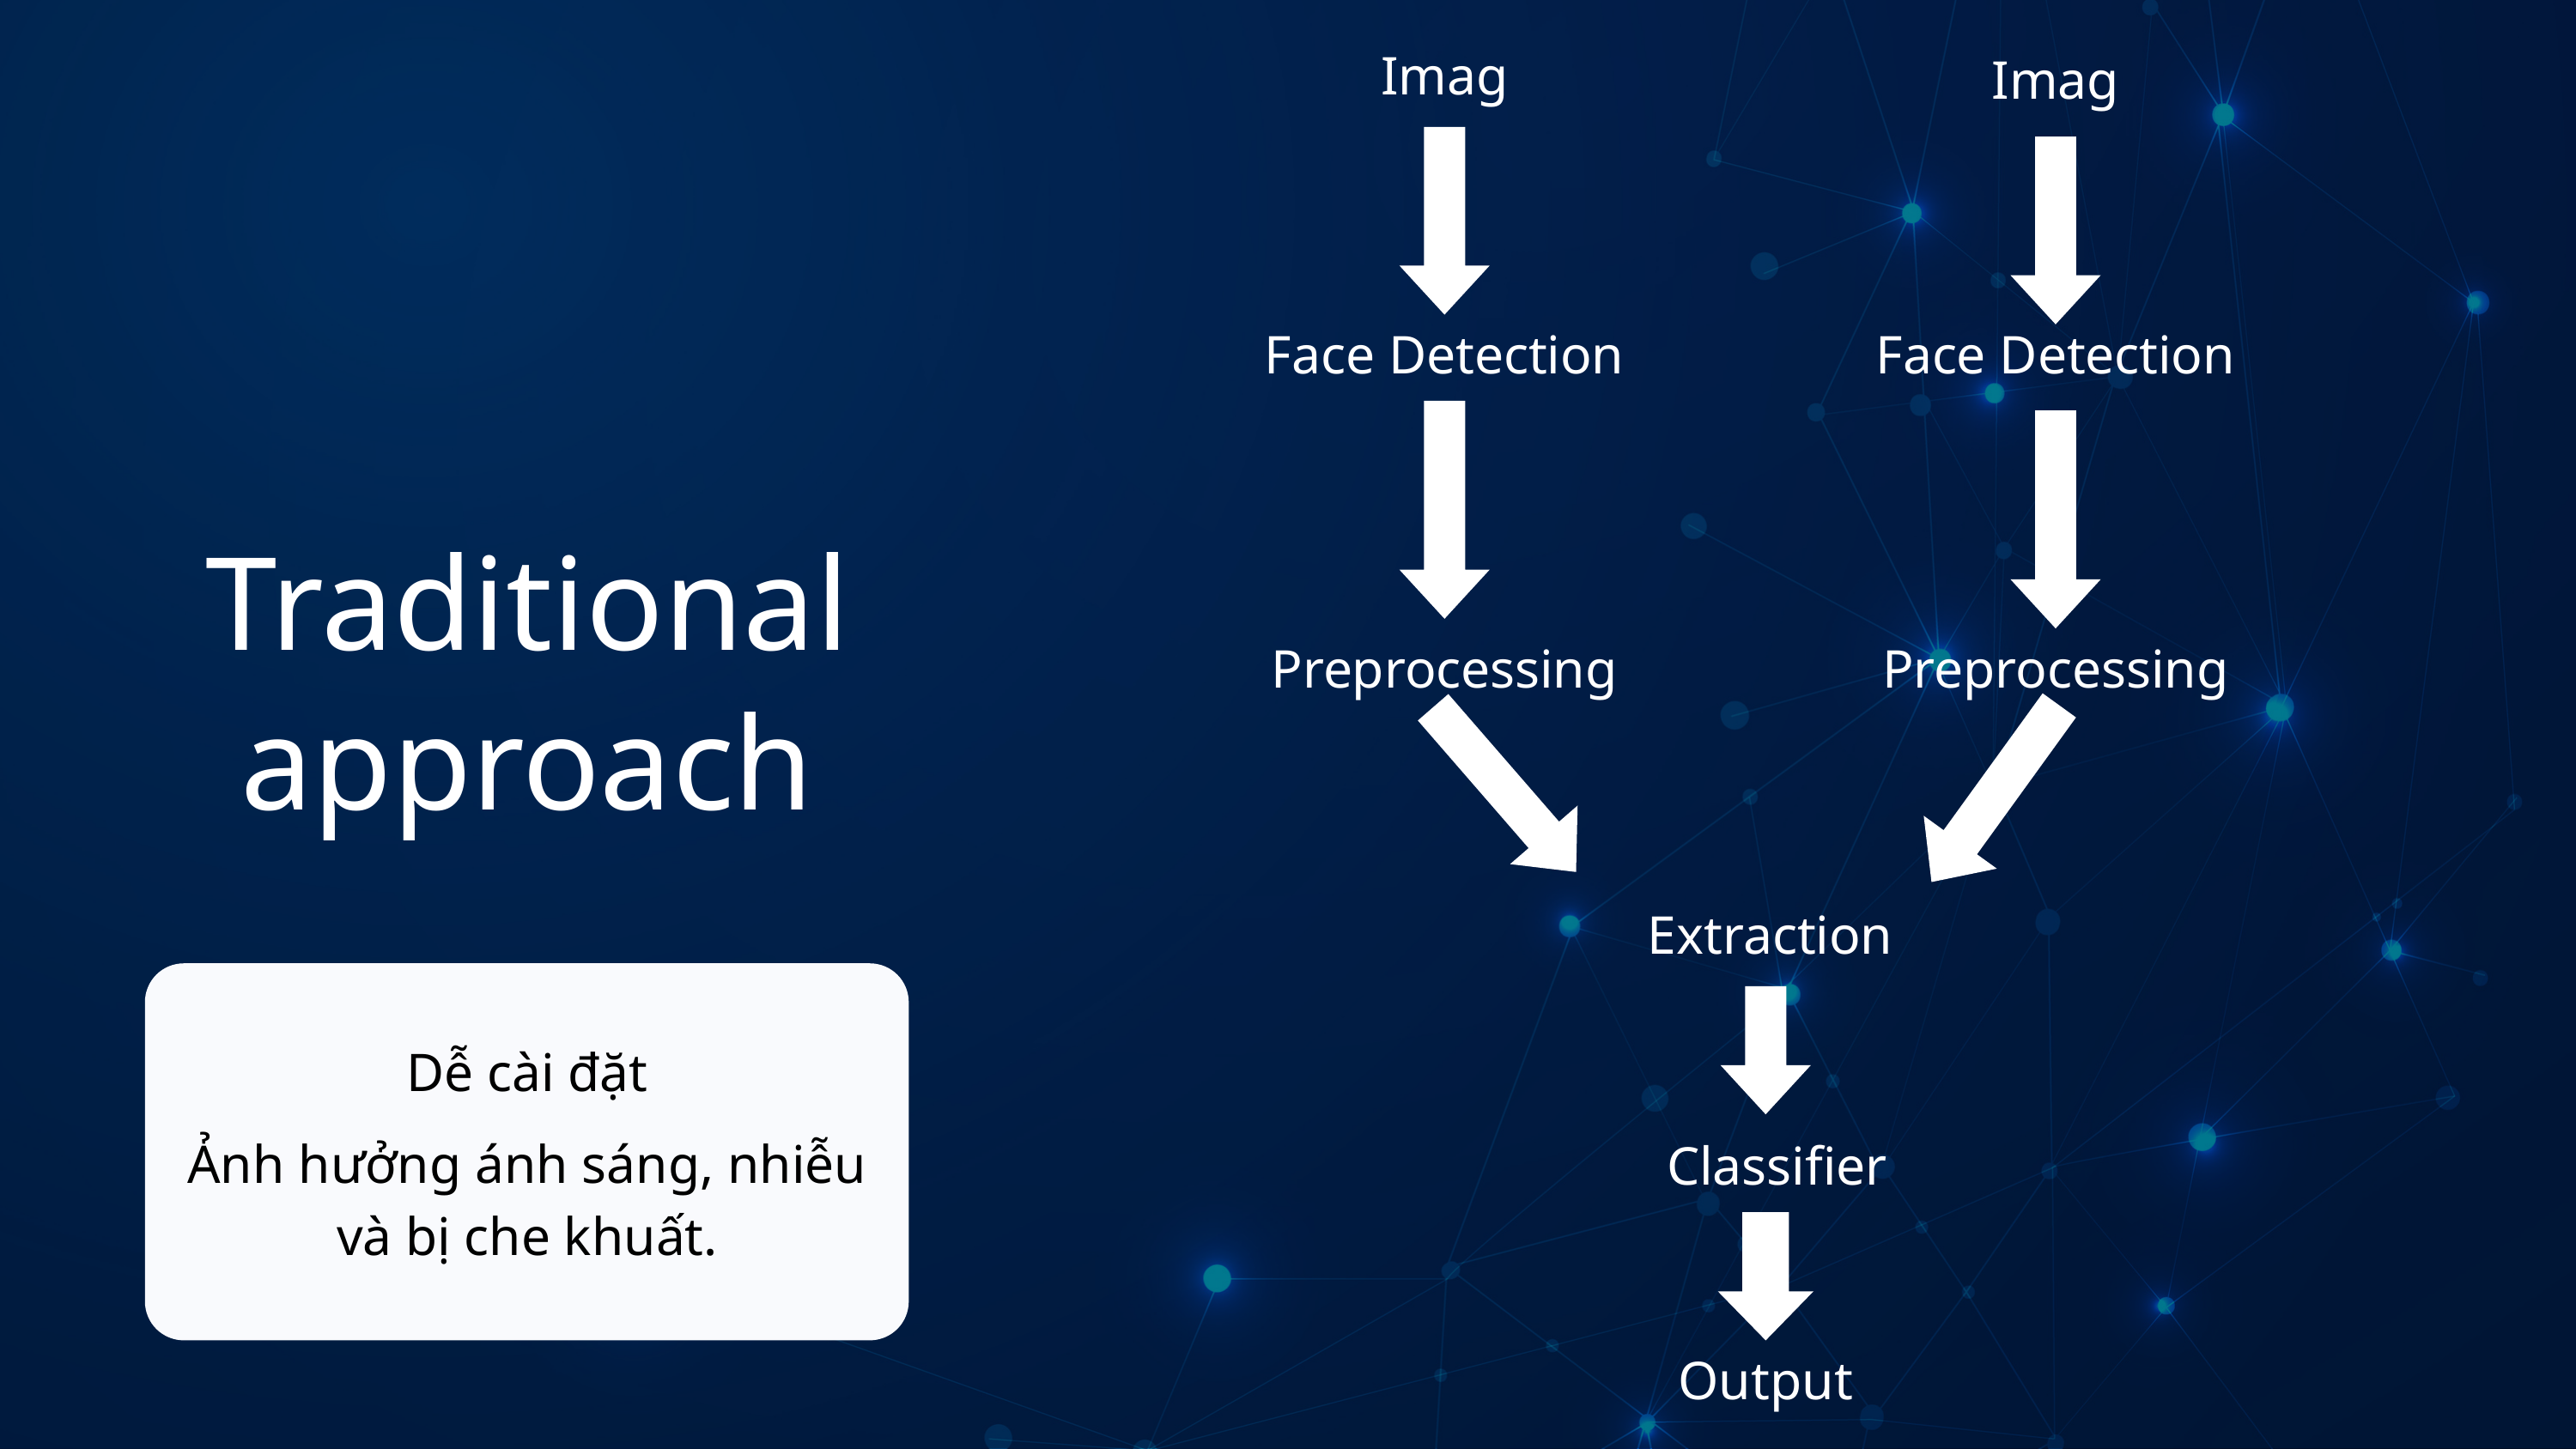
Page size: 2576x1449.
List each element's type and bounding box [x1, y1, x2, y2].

text_box [1961, 185, 2150, 276]
text_box [0, 0, 2576, 1449]
text_box [144, 962, 909, 1341]
text_box [1701, 1228, 1831, 1325]
text_box [1335, 464, 1554, 555]
text_box [0, 518, 1055, 961]
text_box [1886, 748, 2105, 840]
text_box [1946, 474, 2166, 565]
text_box [1350, 175, 1539, 267]
text_box [1394, 744, 1614, 835]
text_box [1701, 1004, 1831, 1096]
